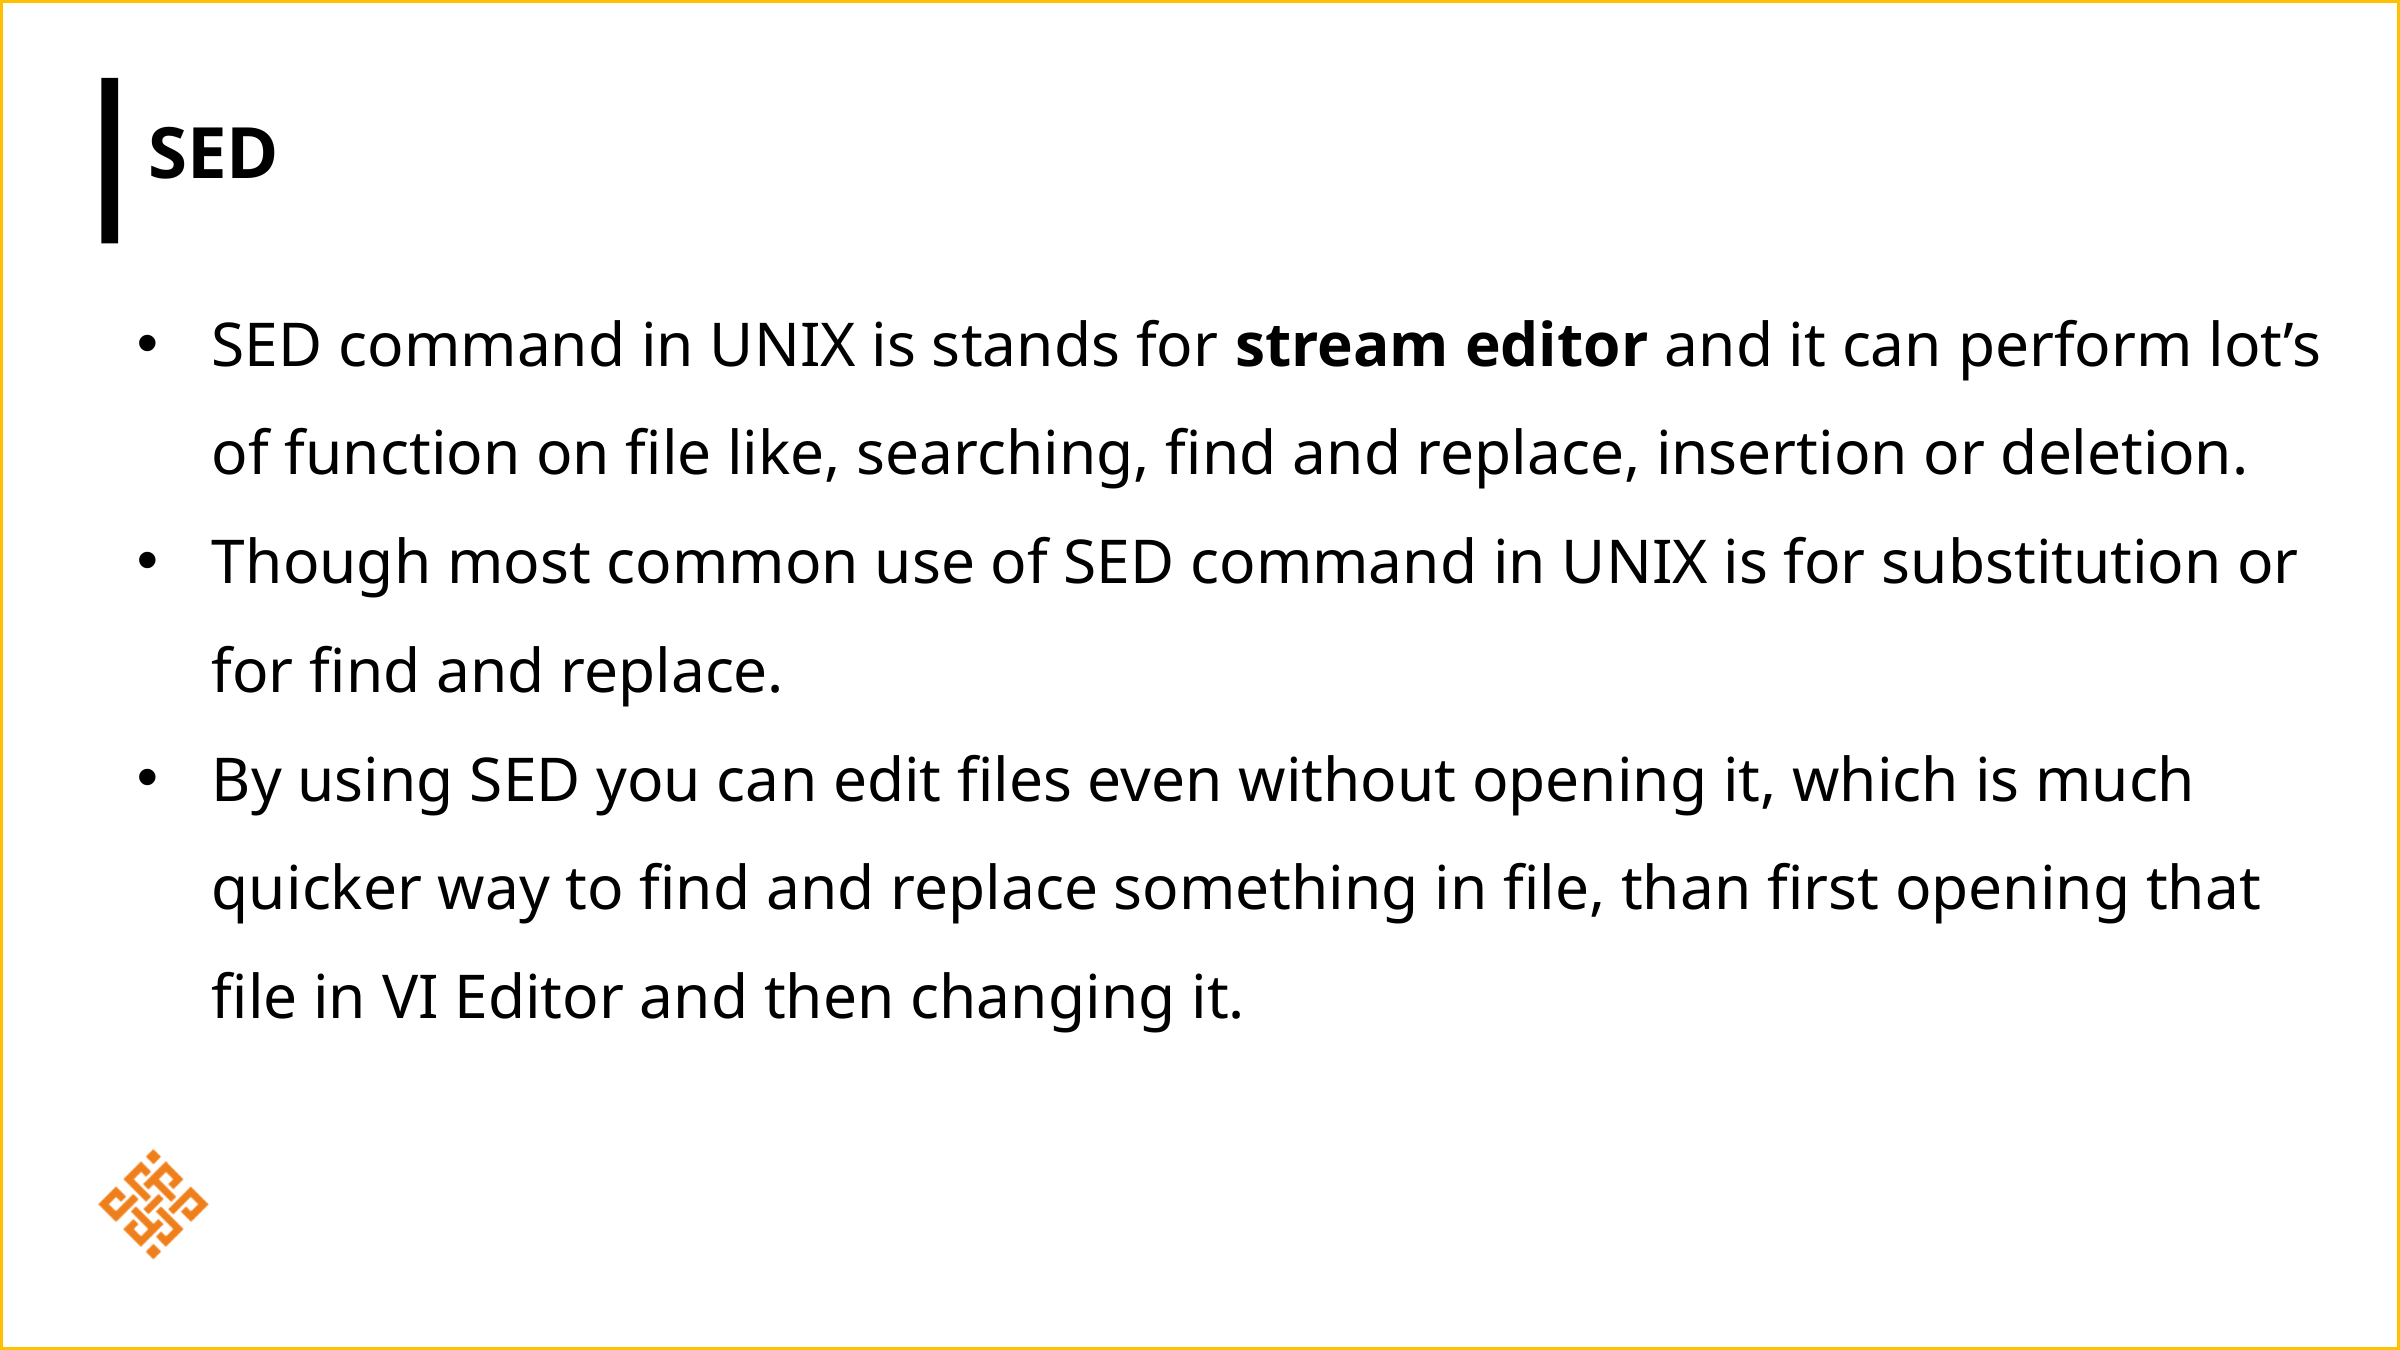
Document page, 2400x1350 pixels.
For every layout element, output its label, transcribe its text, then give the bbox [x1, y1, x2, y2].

text_box SED [133, 99, 294, 200]
text_box SED command in UNIX is stands for stream editor and it can perform lot’s of function on file like, searching, find and replace, insertion or deletion. Though most common use of SED command in UNIX is for substitution or for find and replace. By using SED you can edit files even without opening it, which is much quicker way to find and replace something in file, than first opening that file in VI Editor and then changing it. [122, 262, 2373, 1038]
picture [75, 1058, 235, 1350]
